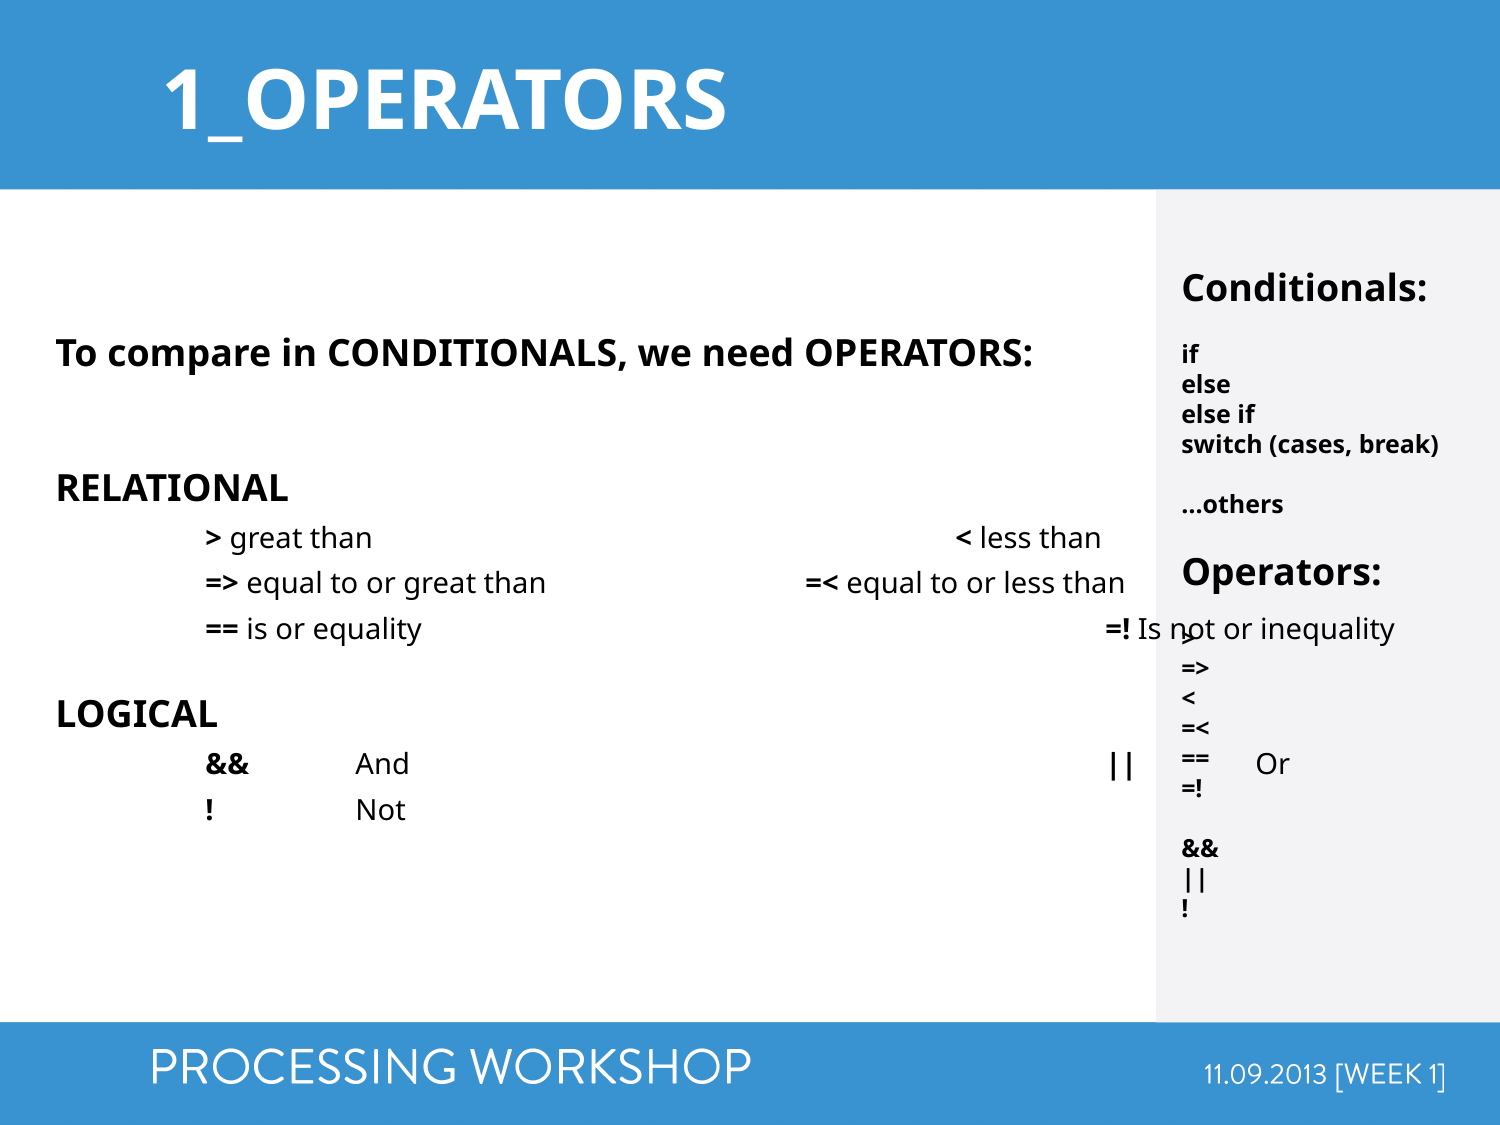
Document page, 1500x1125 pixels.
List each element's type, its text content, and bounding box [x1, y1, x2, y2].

picture [0, 0, 1500, 1125]
text_box Conditionals: if else else if switch (cases, break) …others Operators: > => < =< == =! && || ! [1181, 263, 1500, 1125]
text_box To compare in CONDITIONALS, we need OPERATORS: RELATIONAL > great than < less than => equal to or great than =< equal to or less than == is or equality =! Is not or inequality LOGICAL && And || Or ! Not [55, 328, 1181, 1125]
text_box 1_OPERATORS [161, 45, 1500, 146]
